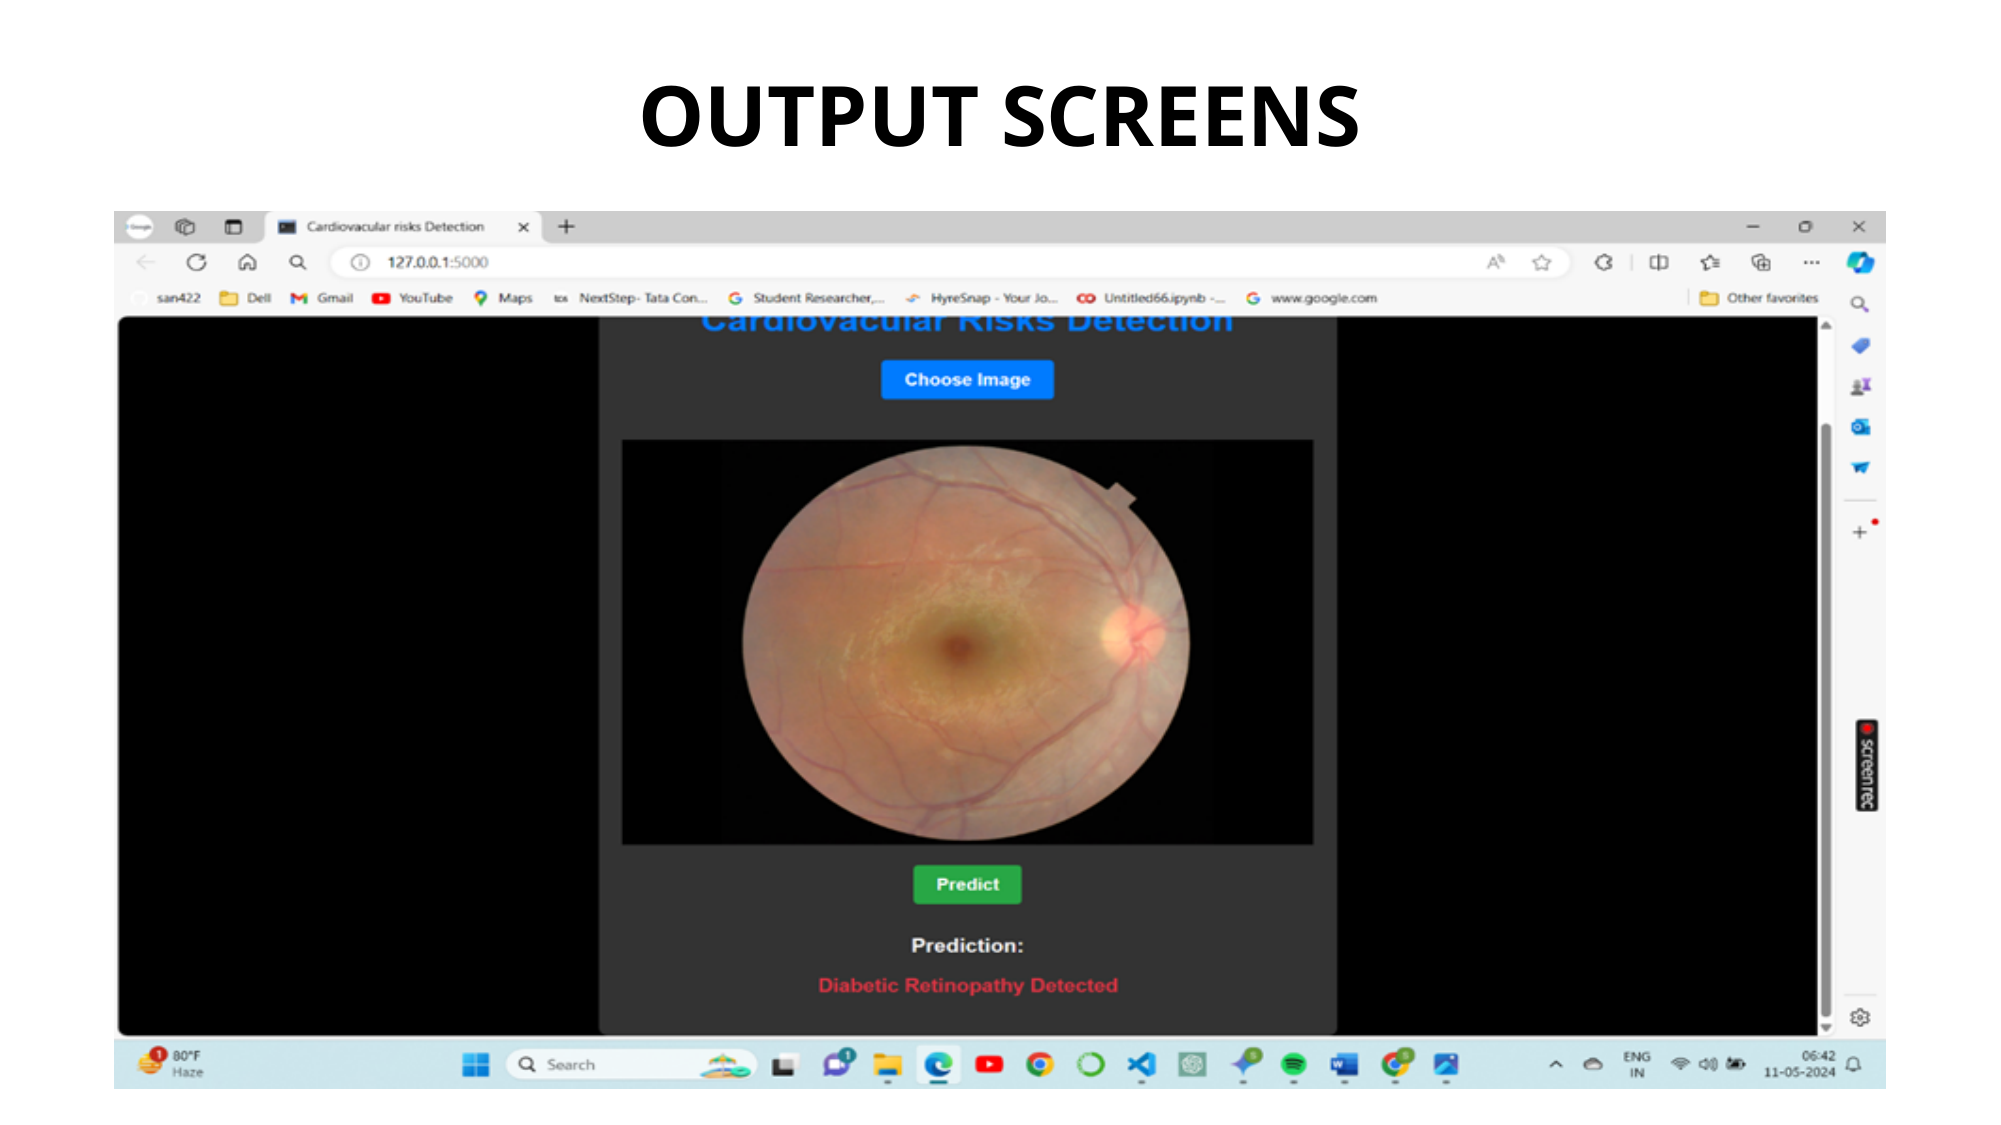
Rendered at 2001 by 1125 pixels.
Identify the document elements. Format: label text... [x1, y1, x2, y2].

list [113, 210, 1887, 1090]
title OUTPUT SCREENS [137, 59, 1863, 210]
